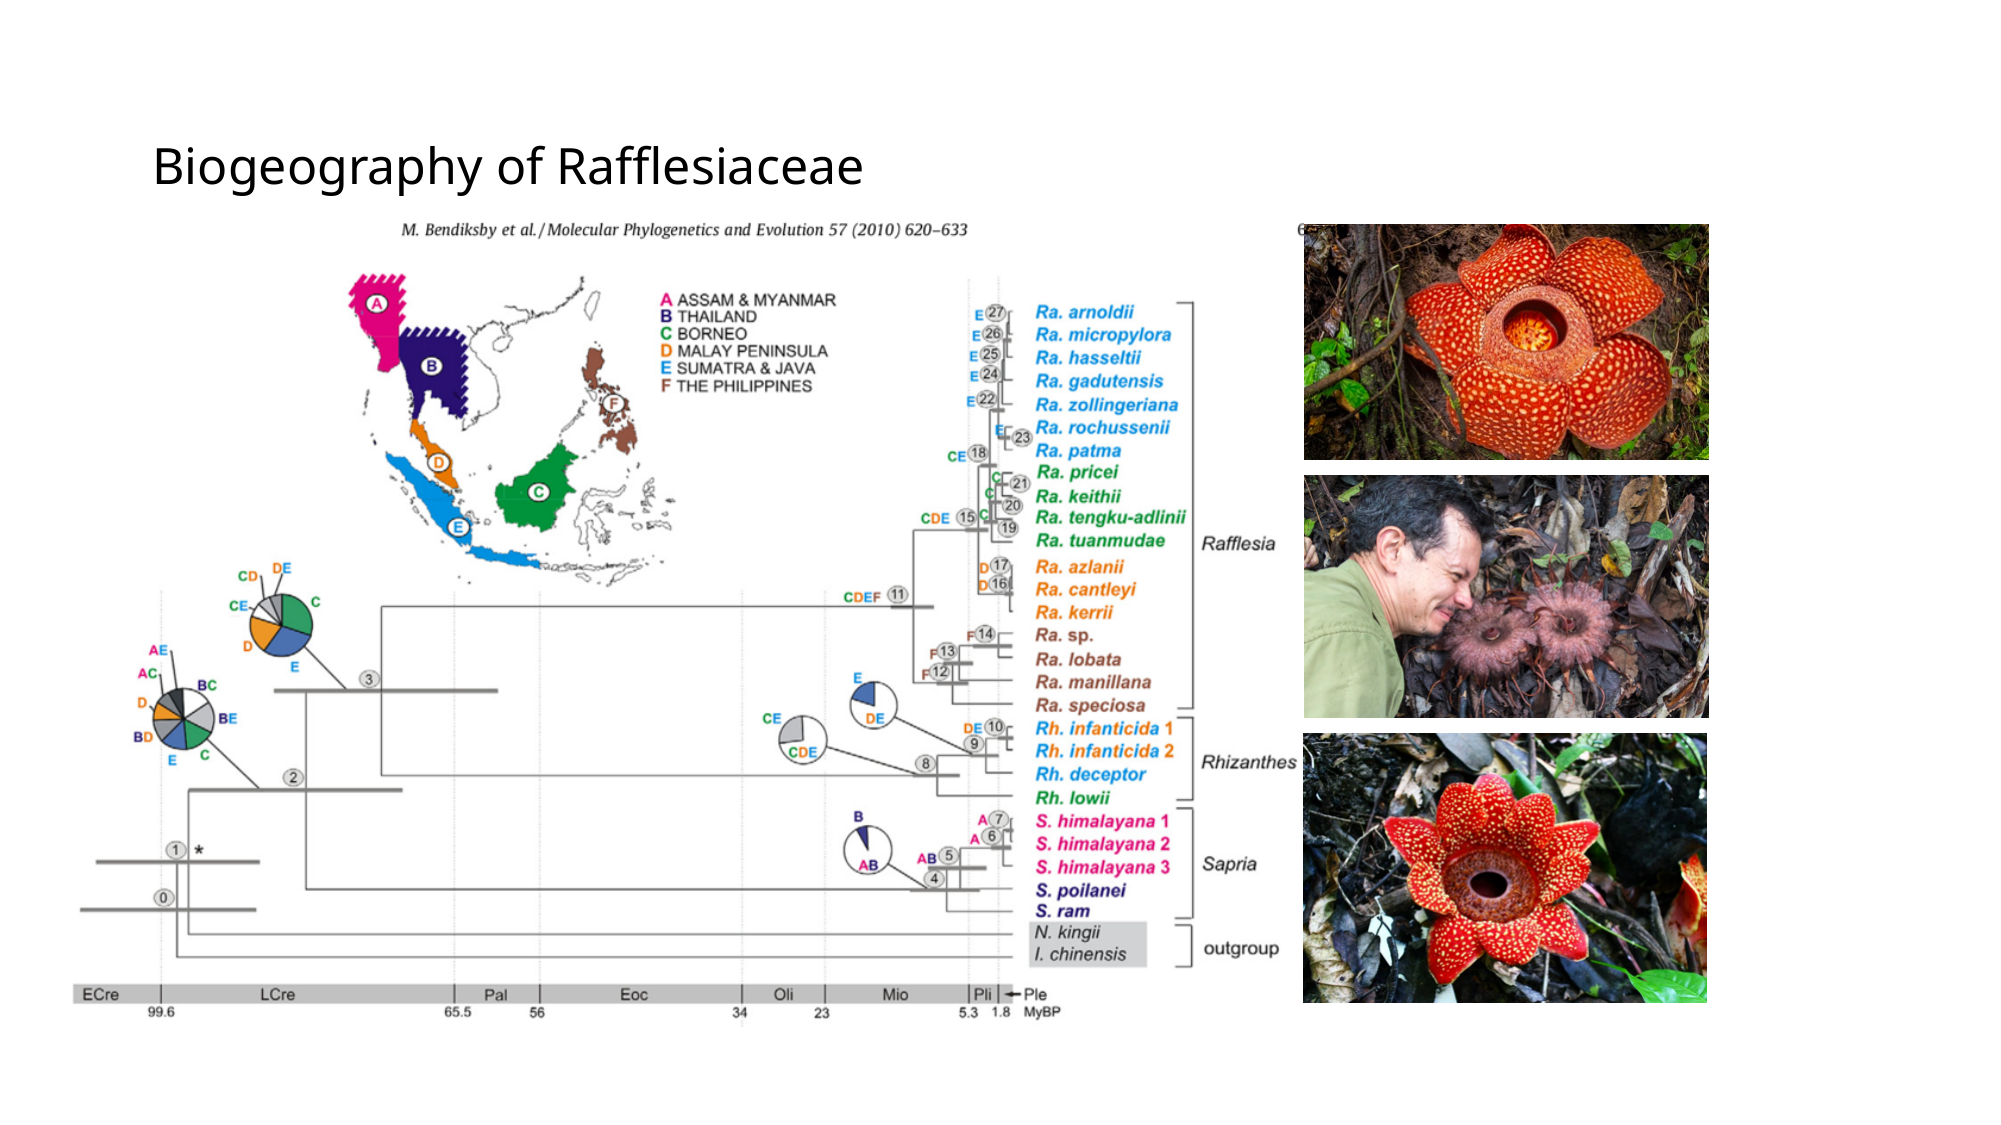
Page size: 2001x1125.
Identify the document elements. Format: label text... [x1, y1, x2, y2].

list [61, 209, 1304, 1035]
picture [1304, 224, 1709, 460]
picture [1303, 733, 1708, 1003]
title Biogeography of Rafflesiaceae [137, 59, 1863, 278]
picture [1304, 475, 1709, 718]
